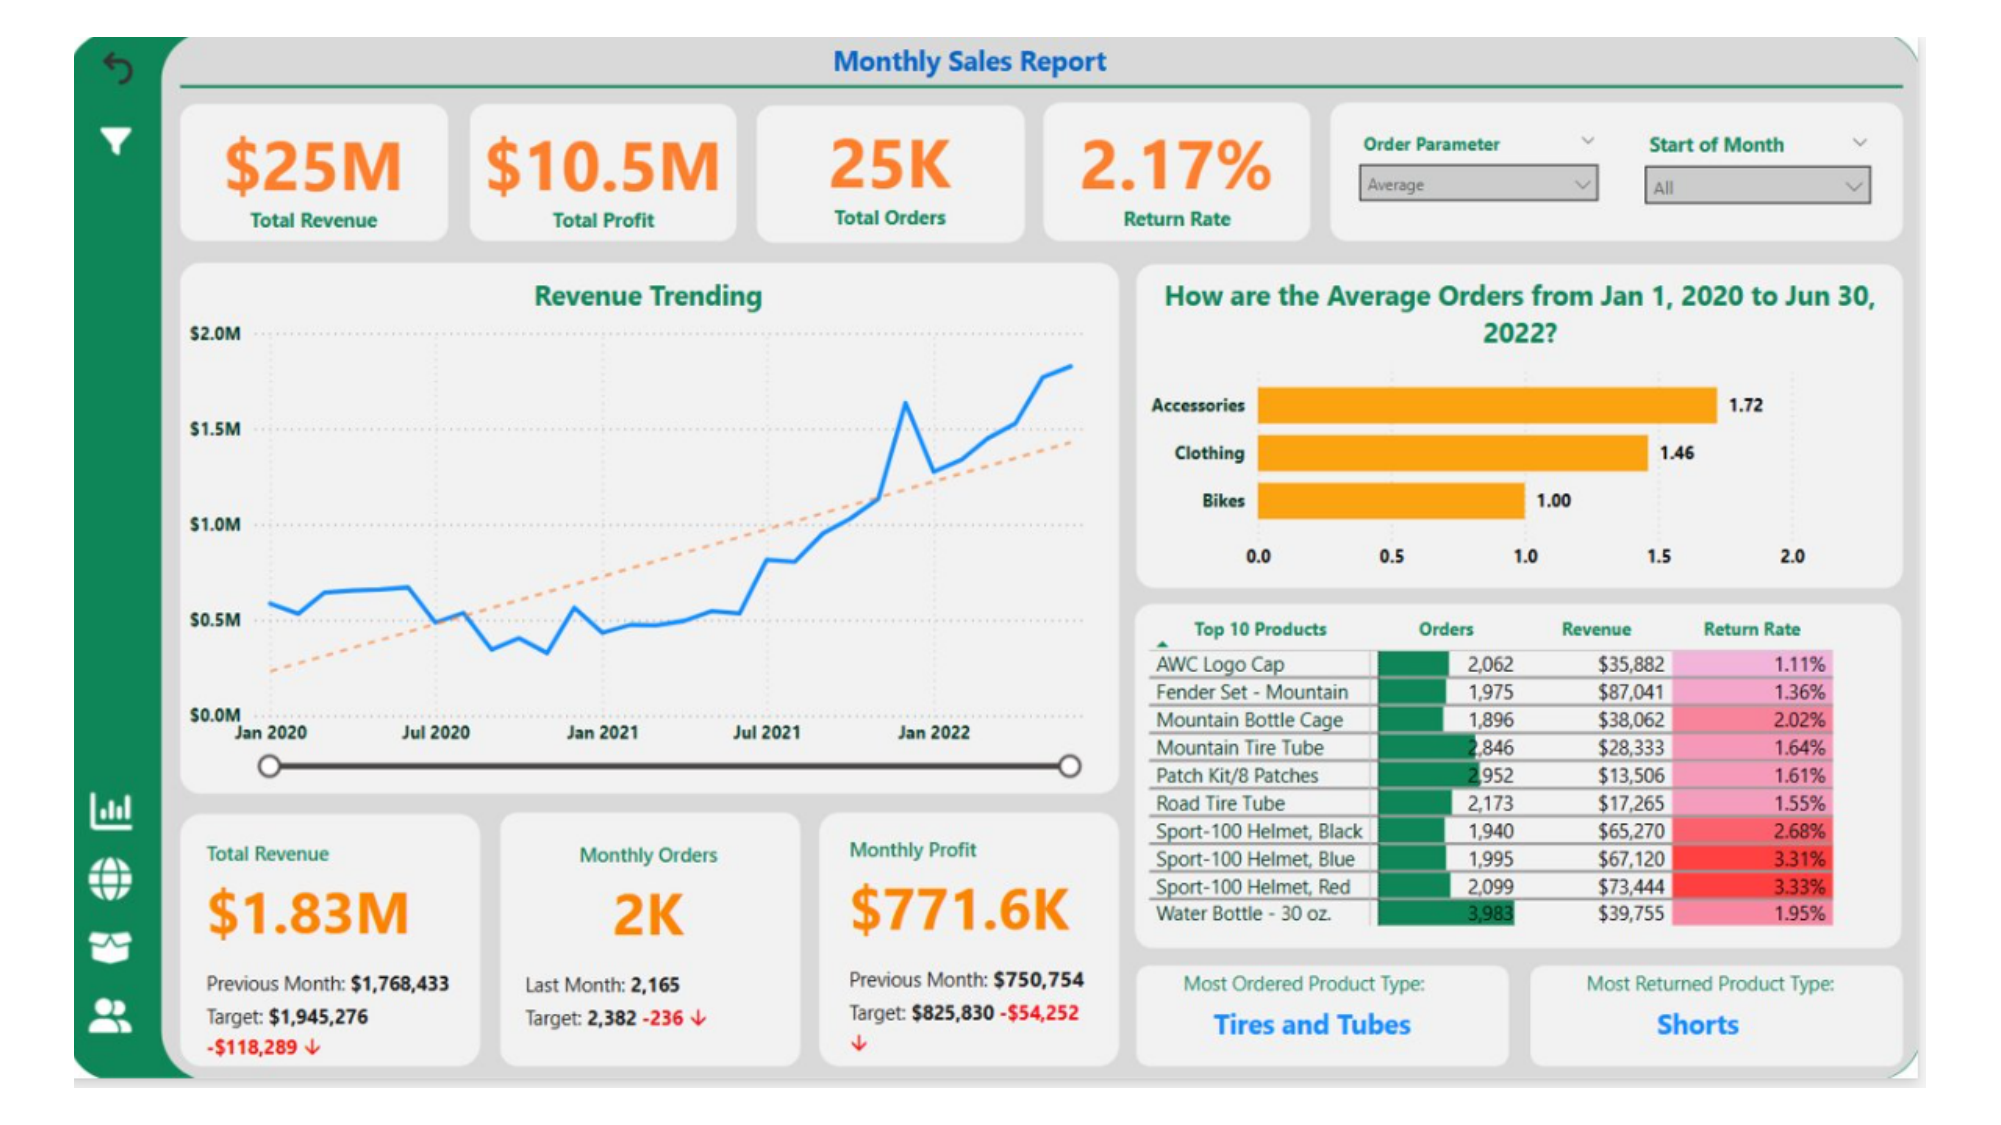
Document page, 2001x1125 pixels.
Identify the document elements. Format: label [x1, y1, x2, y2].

picture [74, 37, 1926, 1088]
